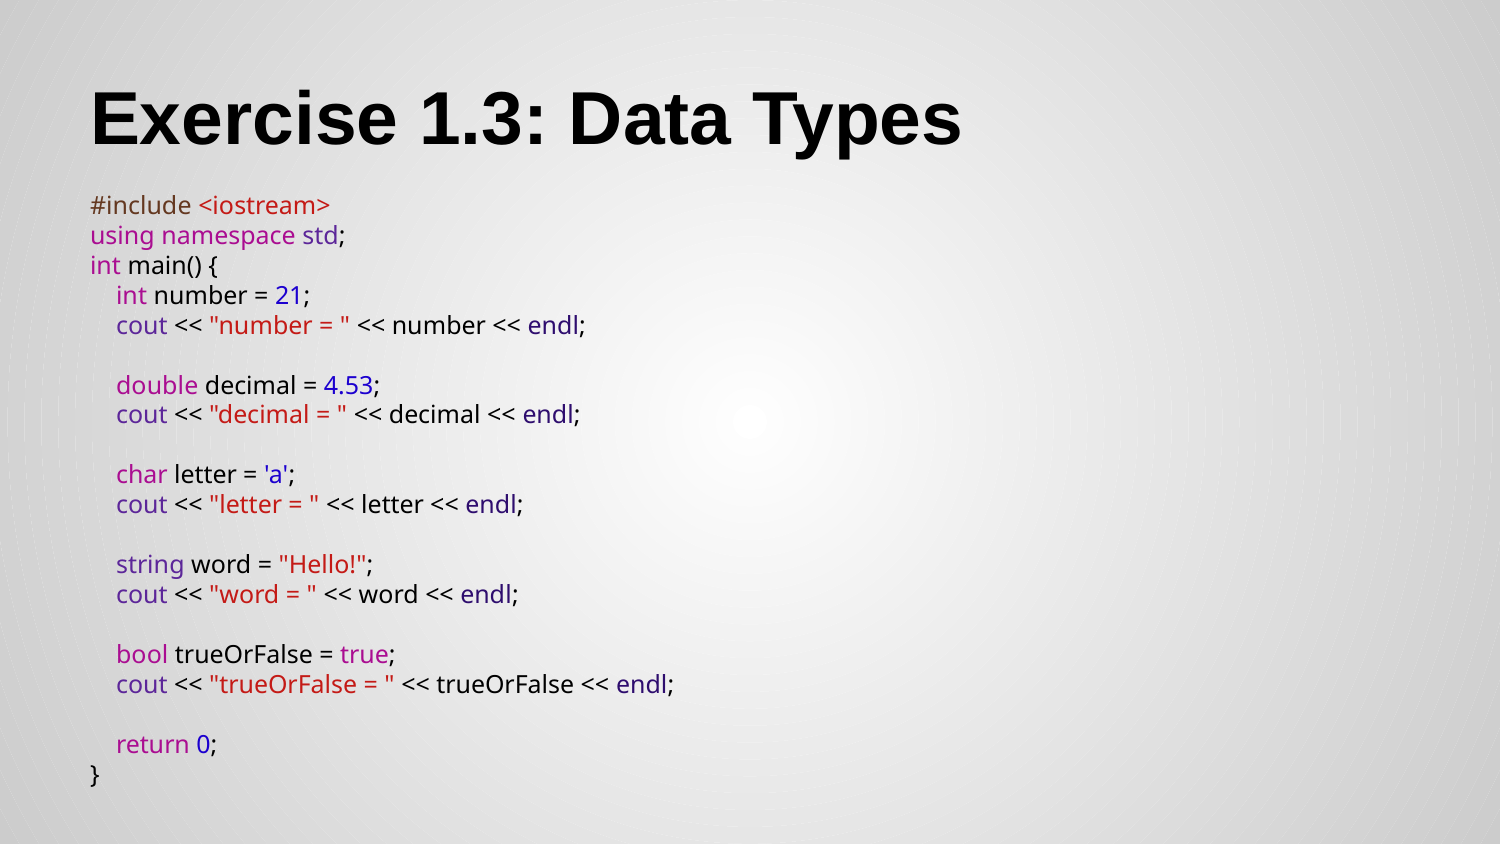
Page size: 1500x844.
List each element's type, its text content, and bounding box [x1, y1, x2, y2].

list #include <iostream> using namespace std; int main() { int number = 21; cout << "number = " << number << endl; double decimal = 4.53; cout << "decimal = " << decimal << endl; char letter = 'a'; cout << "letter = " << letter << endl; string word = "Hello!"; cout << "word = " << word << endl; bool trueOrFalse = true; cout << "trueOrFalse = " << trueOrFalse << endl; return 0; } [75, 174, 1425, 808]
title Exercise 1.3: Data Types [75, 33, 1425, 174]
